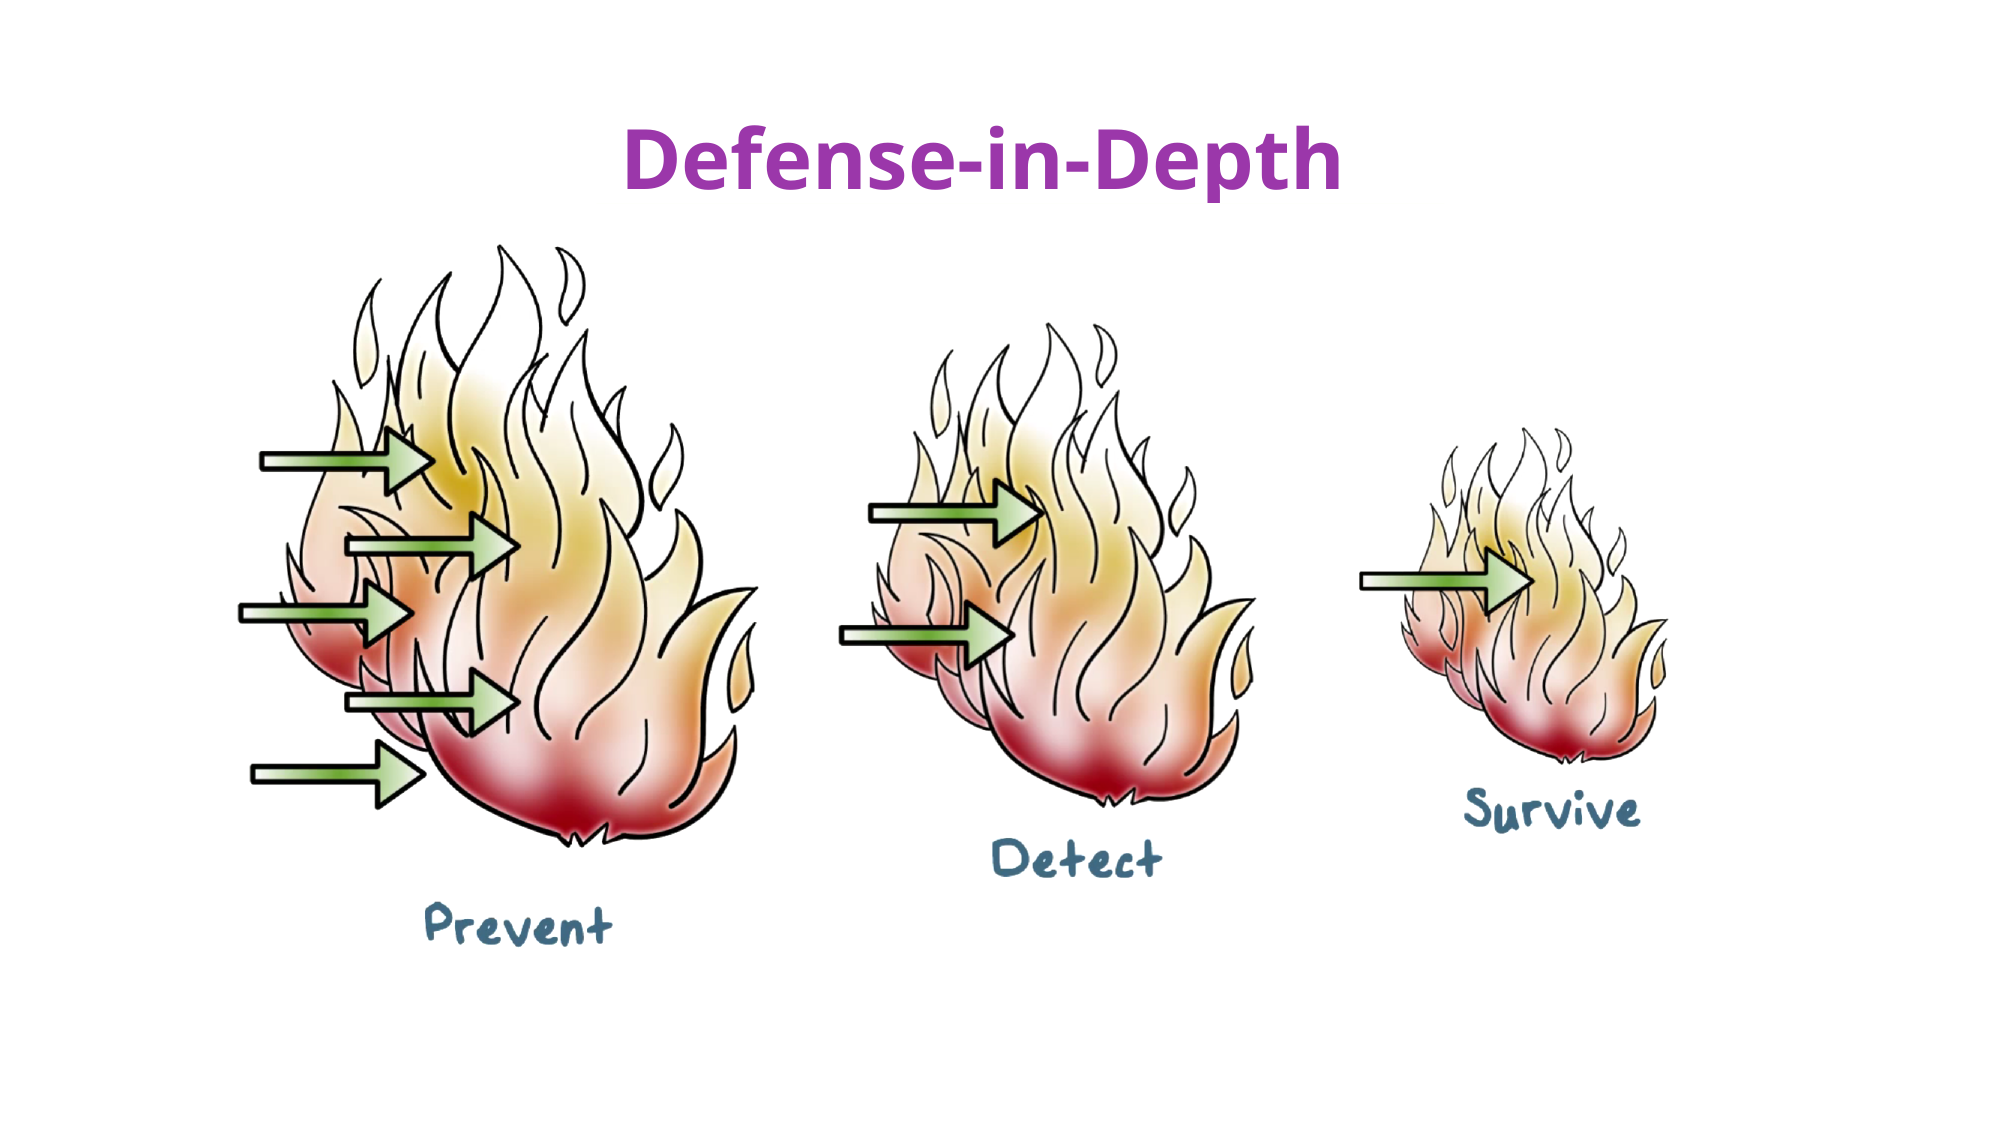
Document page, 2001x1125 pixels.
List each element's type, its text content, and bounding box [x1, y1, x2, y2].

title Defense-in-Depth [133, 37, 1834, 225]
picture [180, 203, 1704, 1016]
